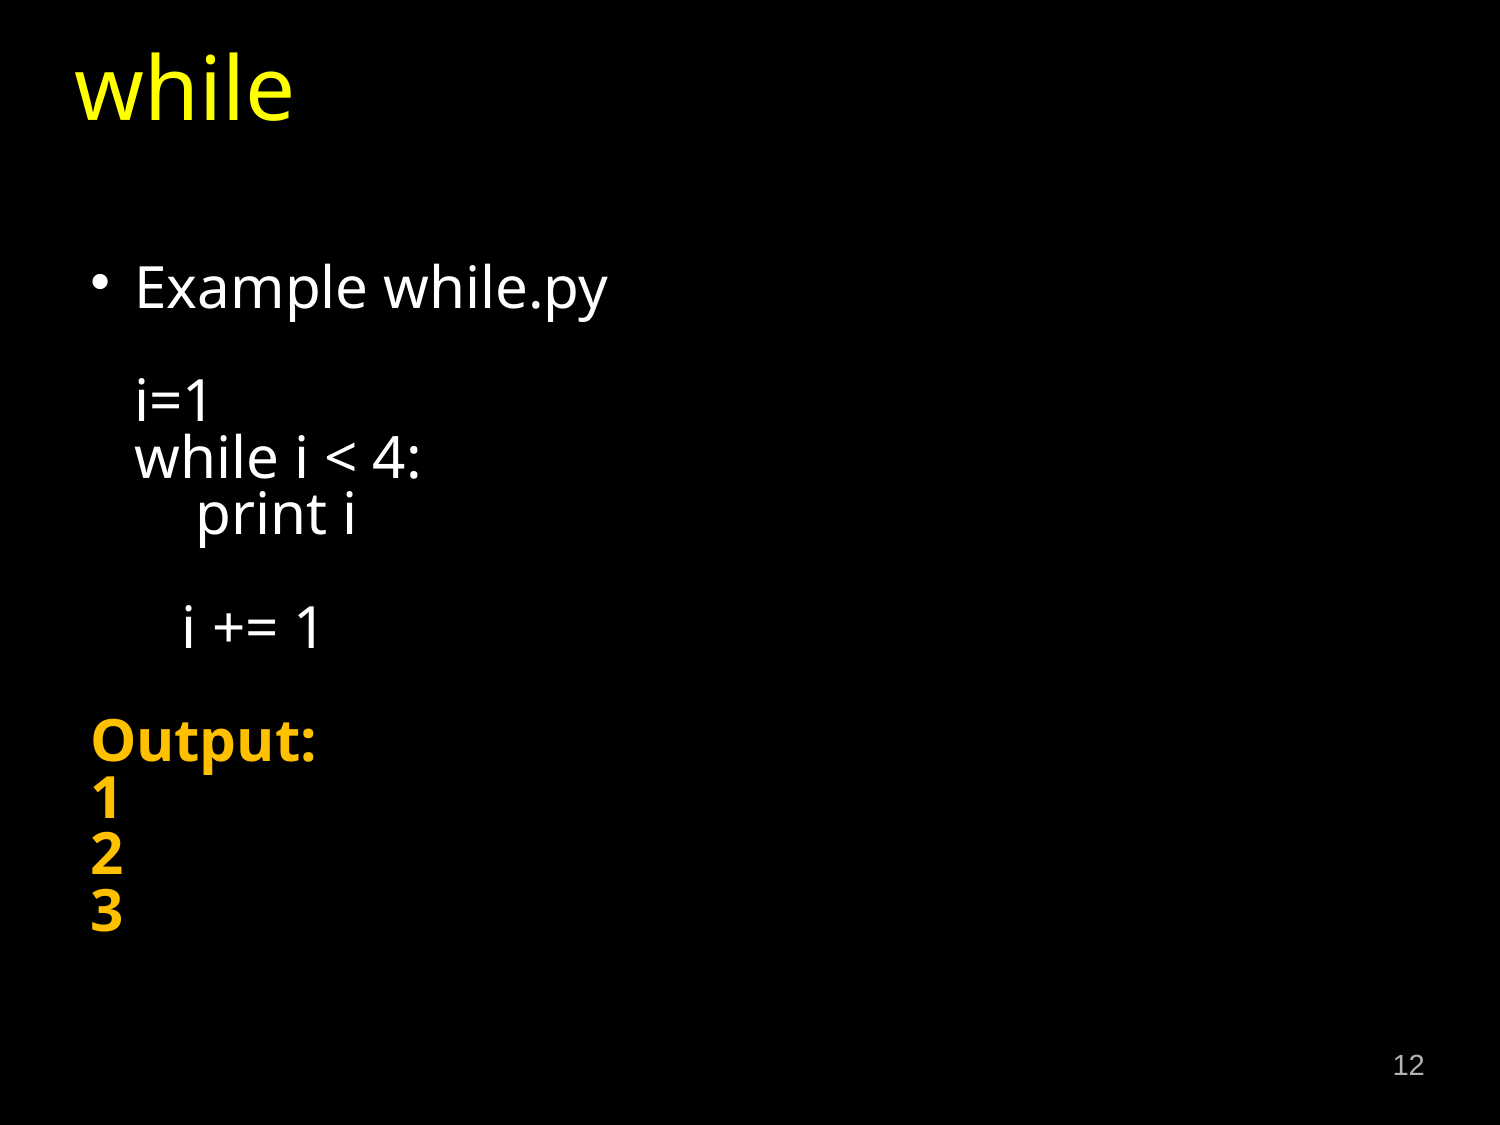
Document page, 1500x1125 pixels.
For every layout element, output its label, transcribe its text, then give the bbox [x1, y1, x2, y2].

list Example while.py i=1 while i < 4: print i i += 1 Output: 1 2 3 [74, 263, 1425, 1008]
slide_number 12 [1080, 1046, 1425, 1092]
title while [74, 51, 1425, 139]
